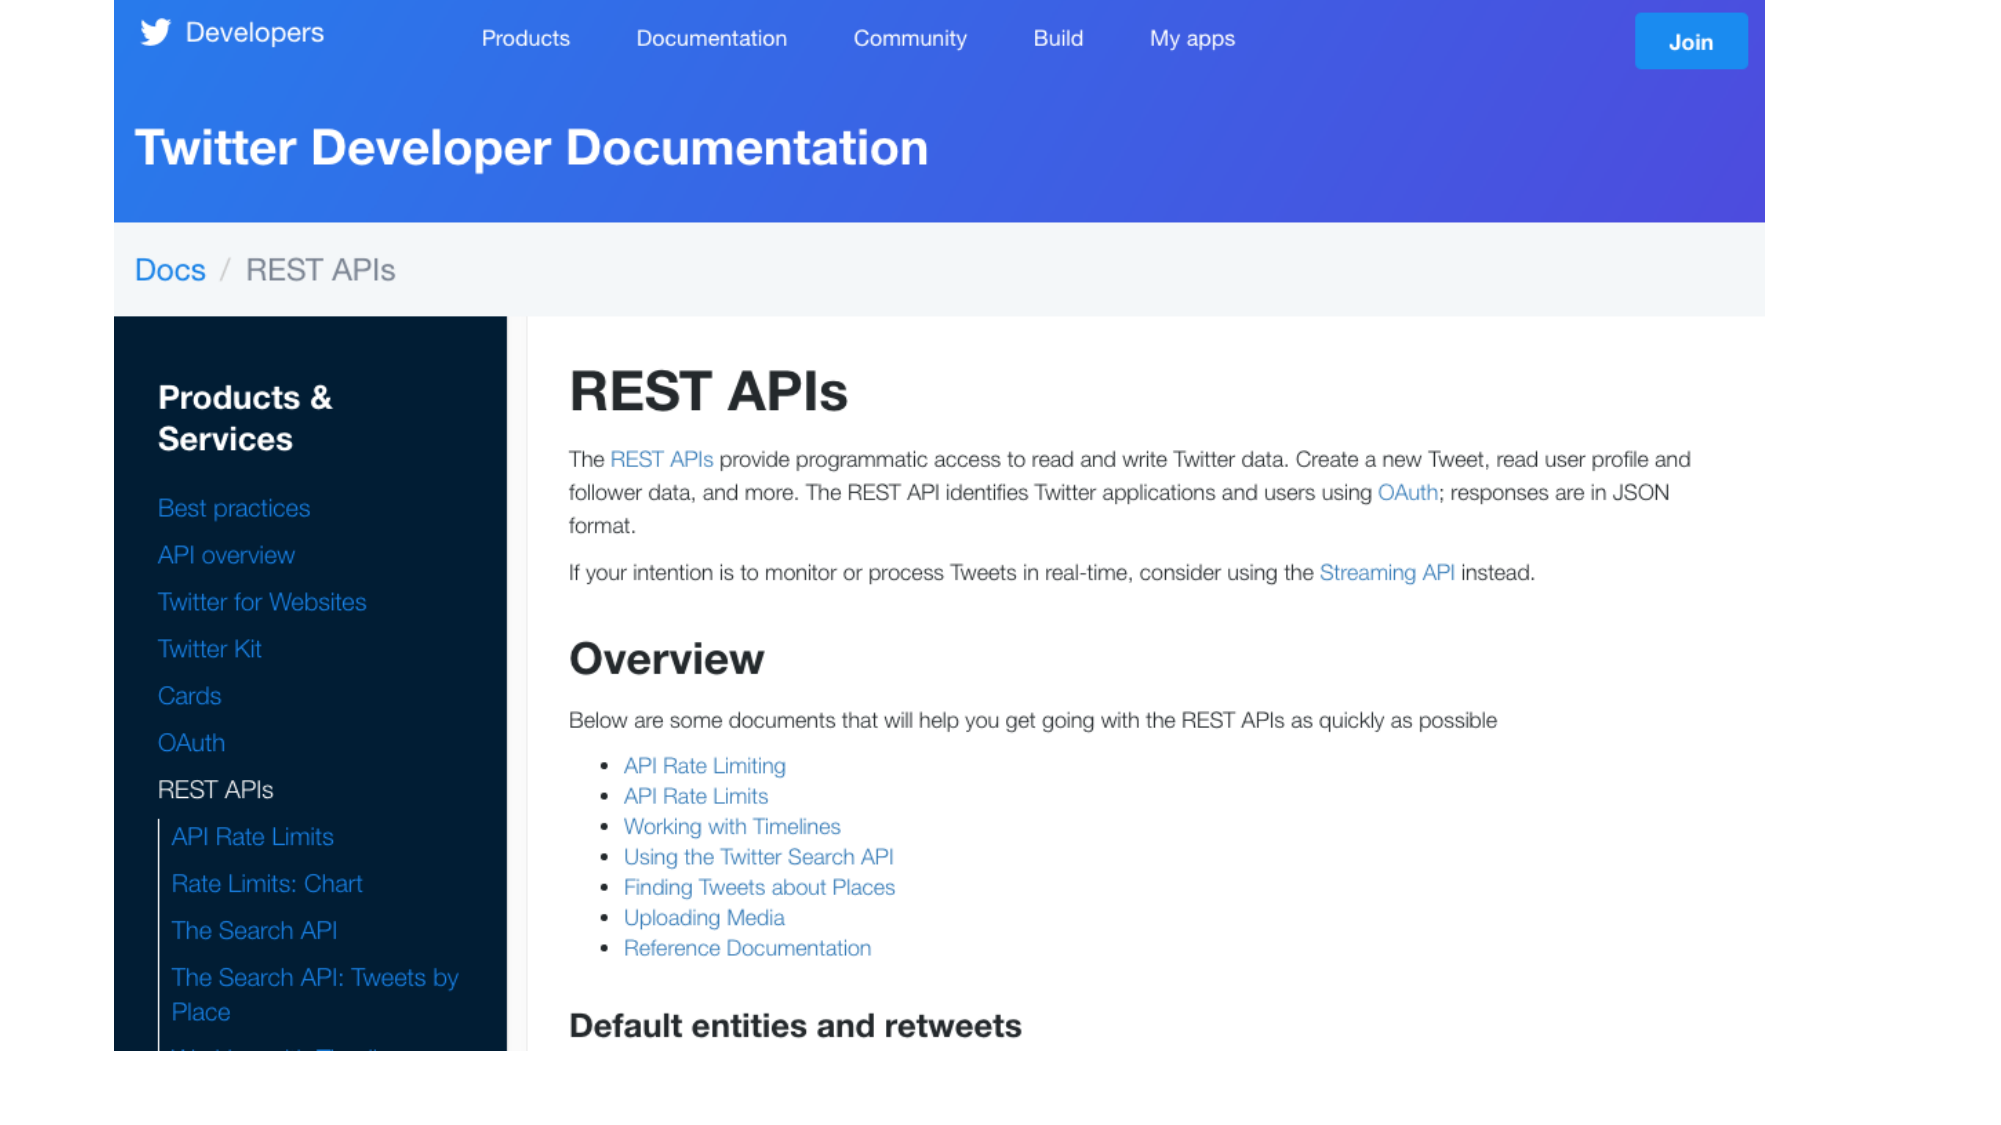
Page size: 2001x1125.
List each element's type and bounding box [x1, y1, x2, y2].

picture [114, 0, 1765, 1051]
